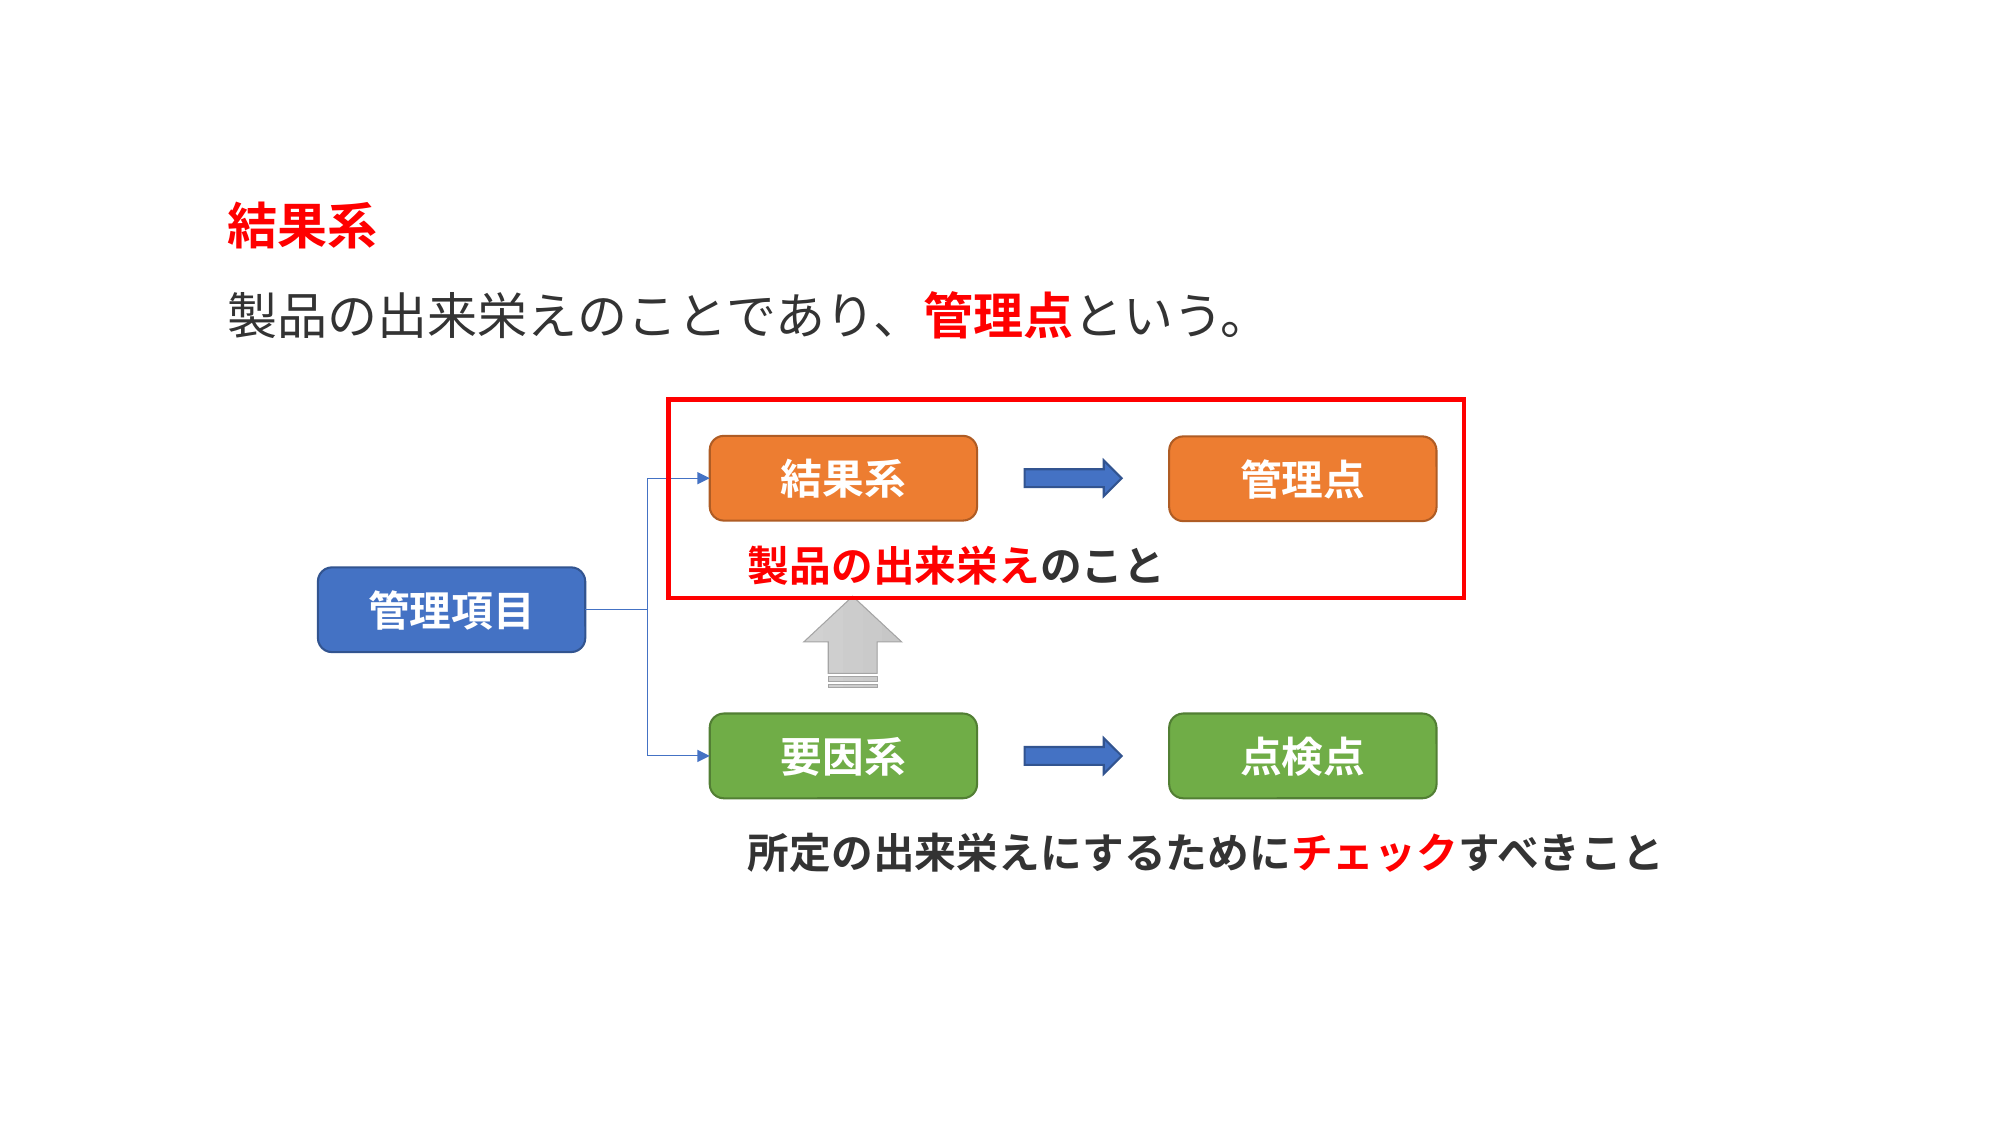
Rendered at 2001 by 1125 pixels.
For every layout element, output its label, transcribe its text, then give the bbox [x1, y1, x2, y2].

text_box 点検点 [1168, 712, 1438, 800]
text_box 結果系 製品の出来栄えのことであり、管理点という。 [213, 186, 1837, 352]
text_box [828, 684, 878, 688]
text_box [585, 609, 710, 756]
text_box [828, 676, 878, 682]
text_box [802, 599, 904, 674]
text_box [585, 478, 710, 609]
text_box [1023, 735, 1124, 777]
text_box 管理項目 [316, 566, 585, 654]
text_box [667, 398, 1465, 599]
text_box 所定の出来栄えにするためにチェックすべきこと [733, 819, 1704, 885]
text_box 要因系 [708, 712, 979, 800]
